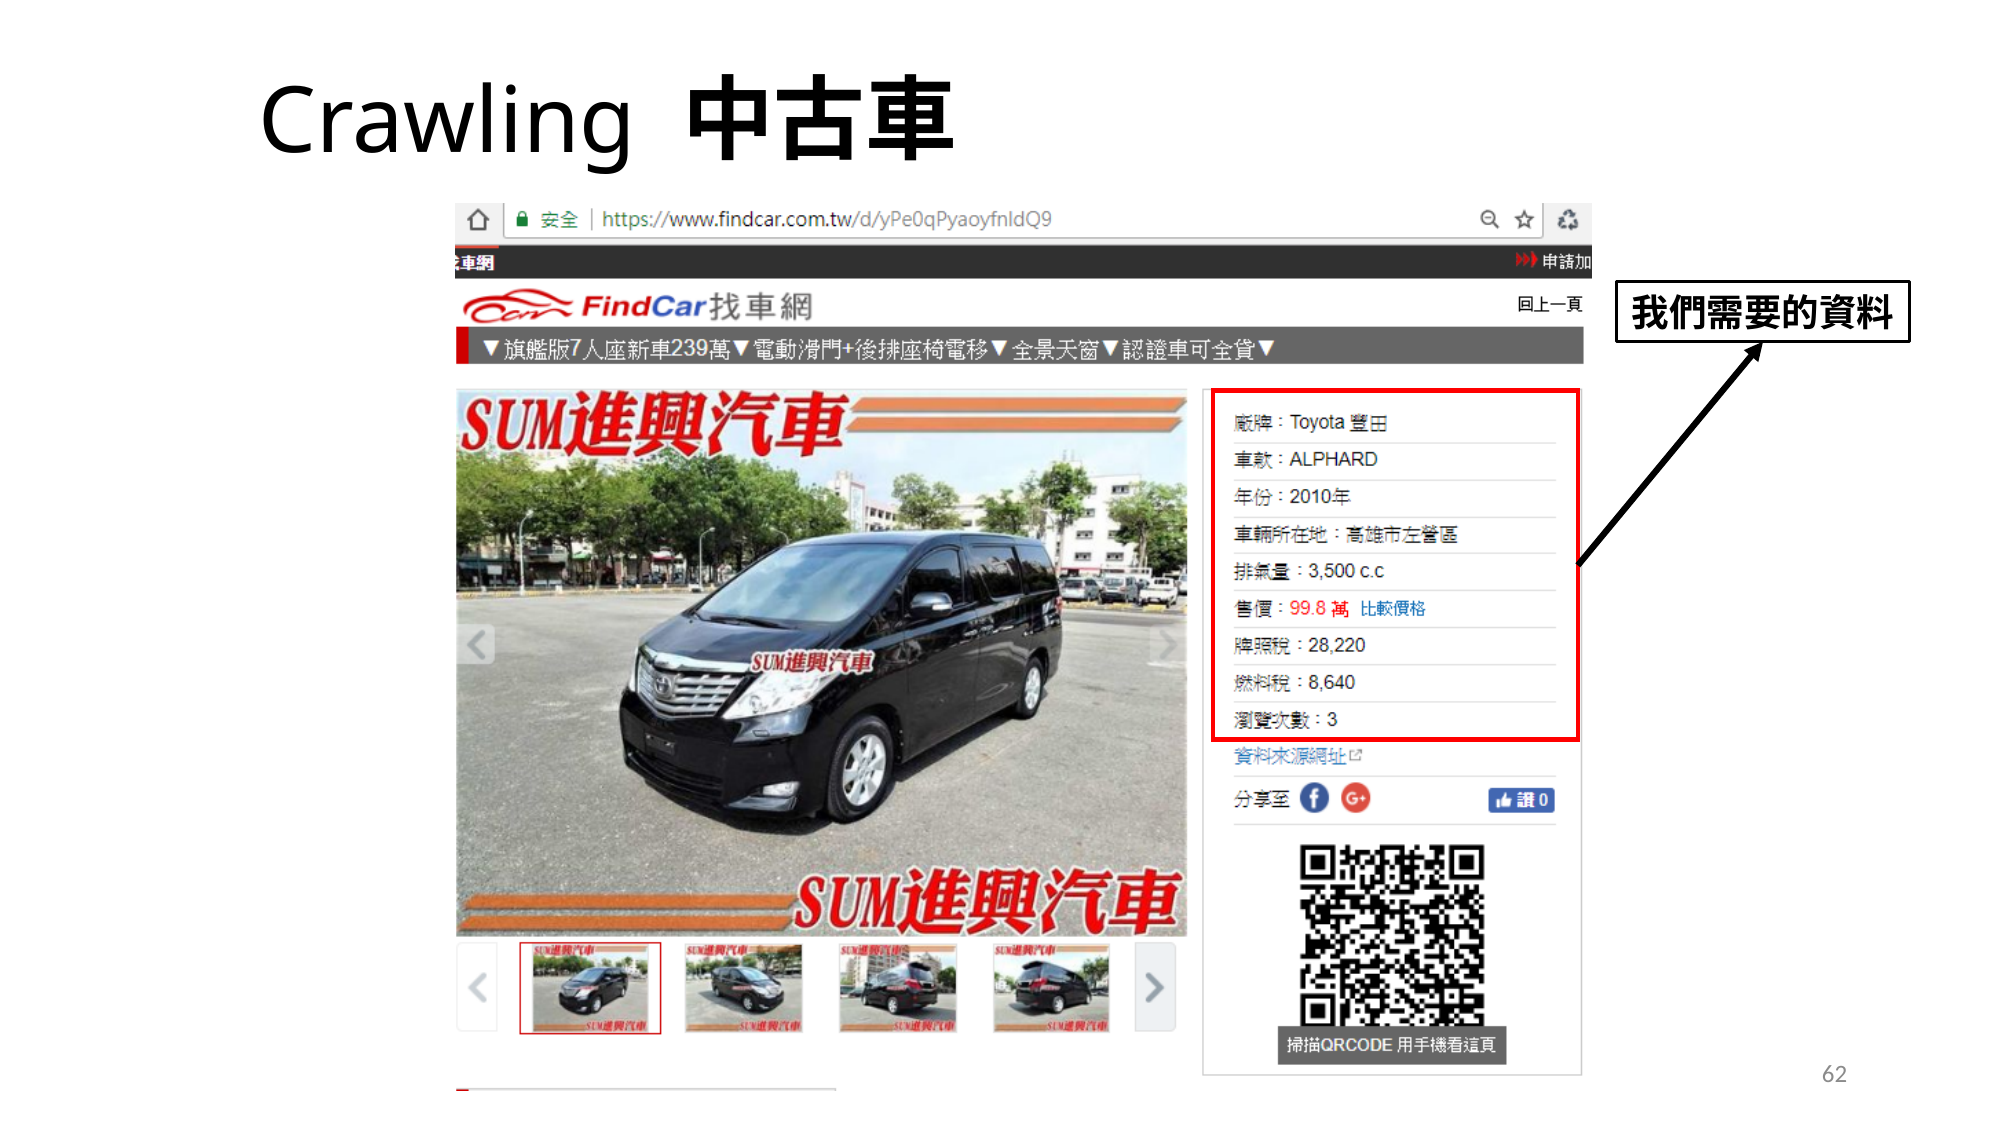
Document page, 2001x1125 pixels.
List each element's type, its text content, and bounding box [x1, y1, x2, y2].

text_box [1577, 342, 1764, 566]
slide_number 62 [1412, 1042, 1863, 1103]
text_box Crawling 中古車 [243, 51, 1887, 195]
picture [455, 203, 1592, 1092]
text_box 我們需要的資料 [1616, 281, 1910, 342]
